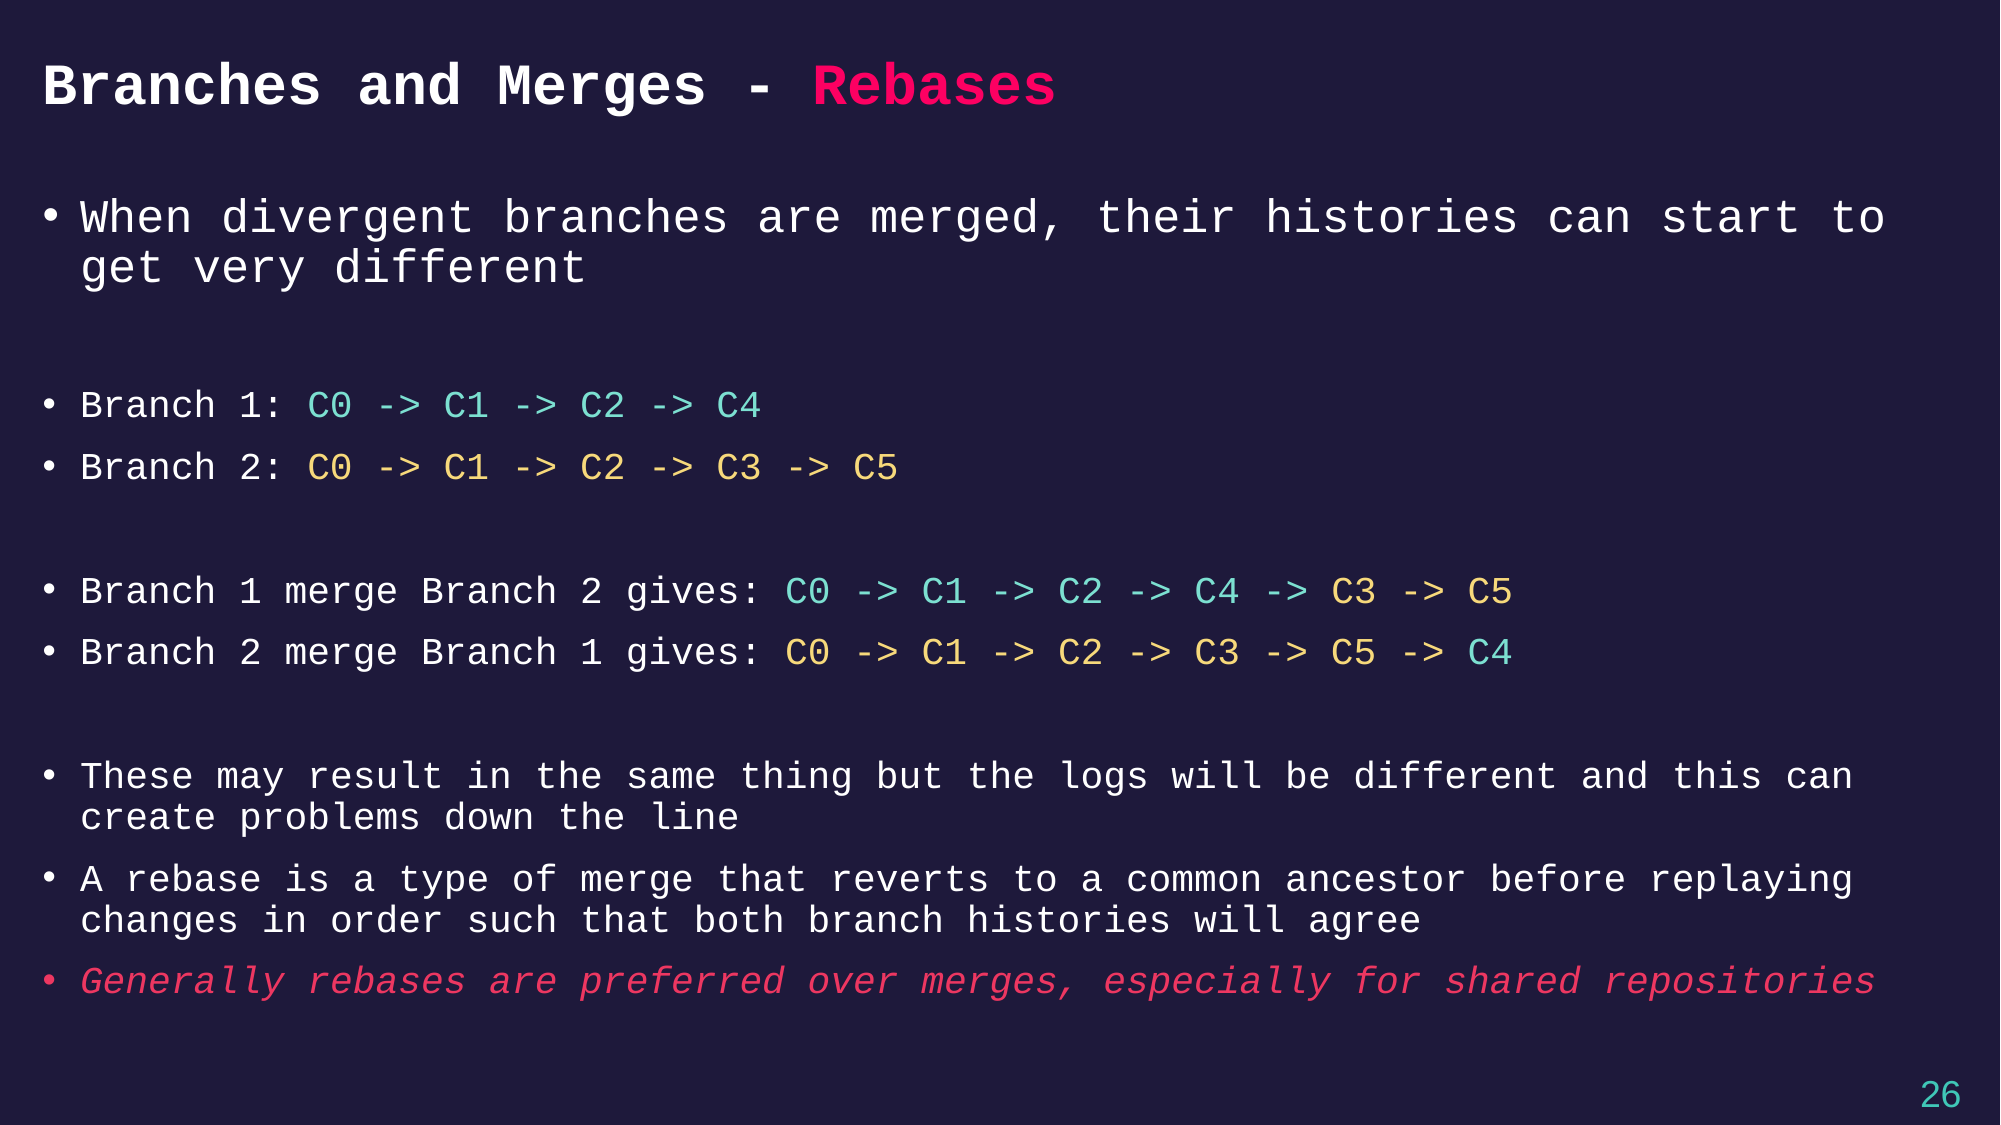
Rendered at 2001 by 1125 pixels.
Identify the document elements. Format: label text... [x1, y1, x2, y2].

title Branches and Merges - Rebases [27, 29, 1973, 142]
list When divergent branches are merged, their histories can start to get very different Branch 1: C0 -> C1 -> C2 -> C4 Branch 2: C0 -> C1 -> C2 -> C3 -> C5 Branch 1 merge Branch 2 gives: C0 -> C1 -> C2 -> C4 -> C3 -> C5 Branch 2 merge Branch 1 gives: C0 -> C1 -> C2 -> C3 -> C5 -> C4 These may result in the same thing but the logs will be different and this can create problems down the line A rebase is a type of merge that reverts to a common ancestor before replaying changes in order such that both branch histories will agree Generally rebases are preferred over merges, especially for shared repositories [27, 184, 1973, 1125]
